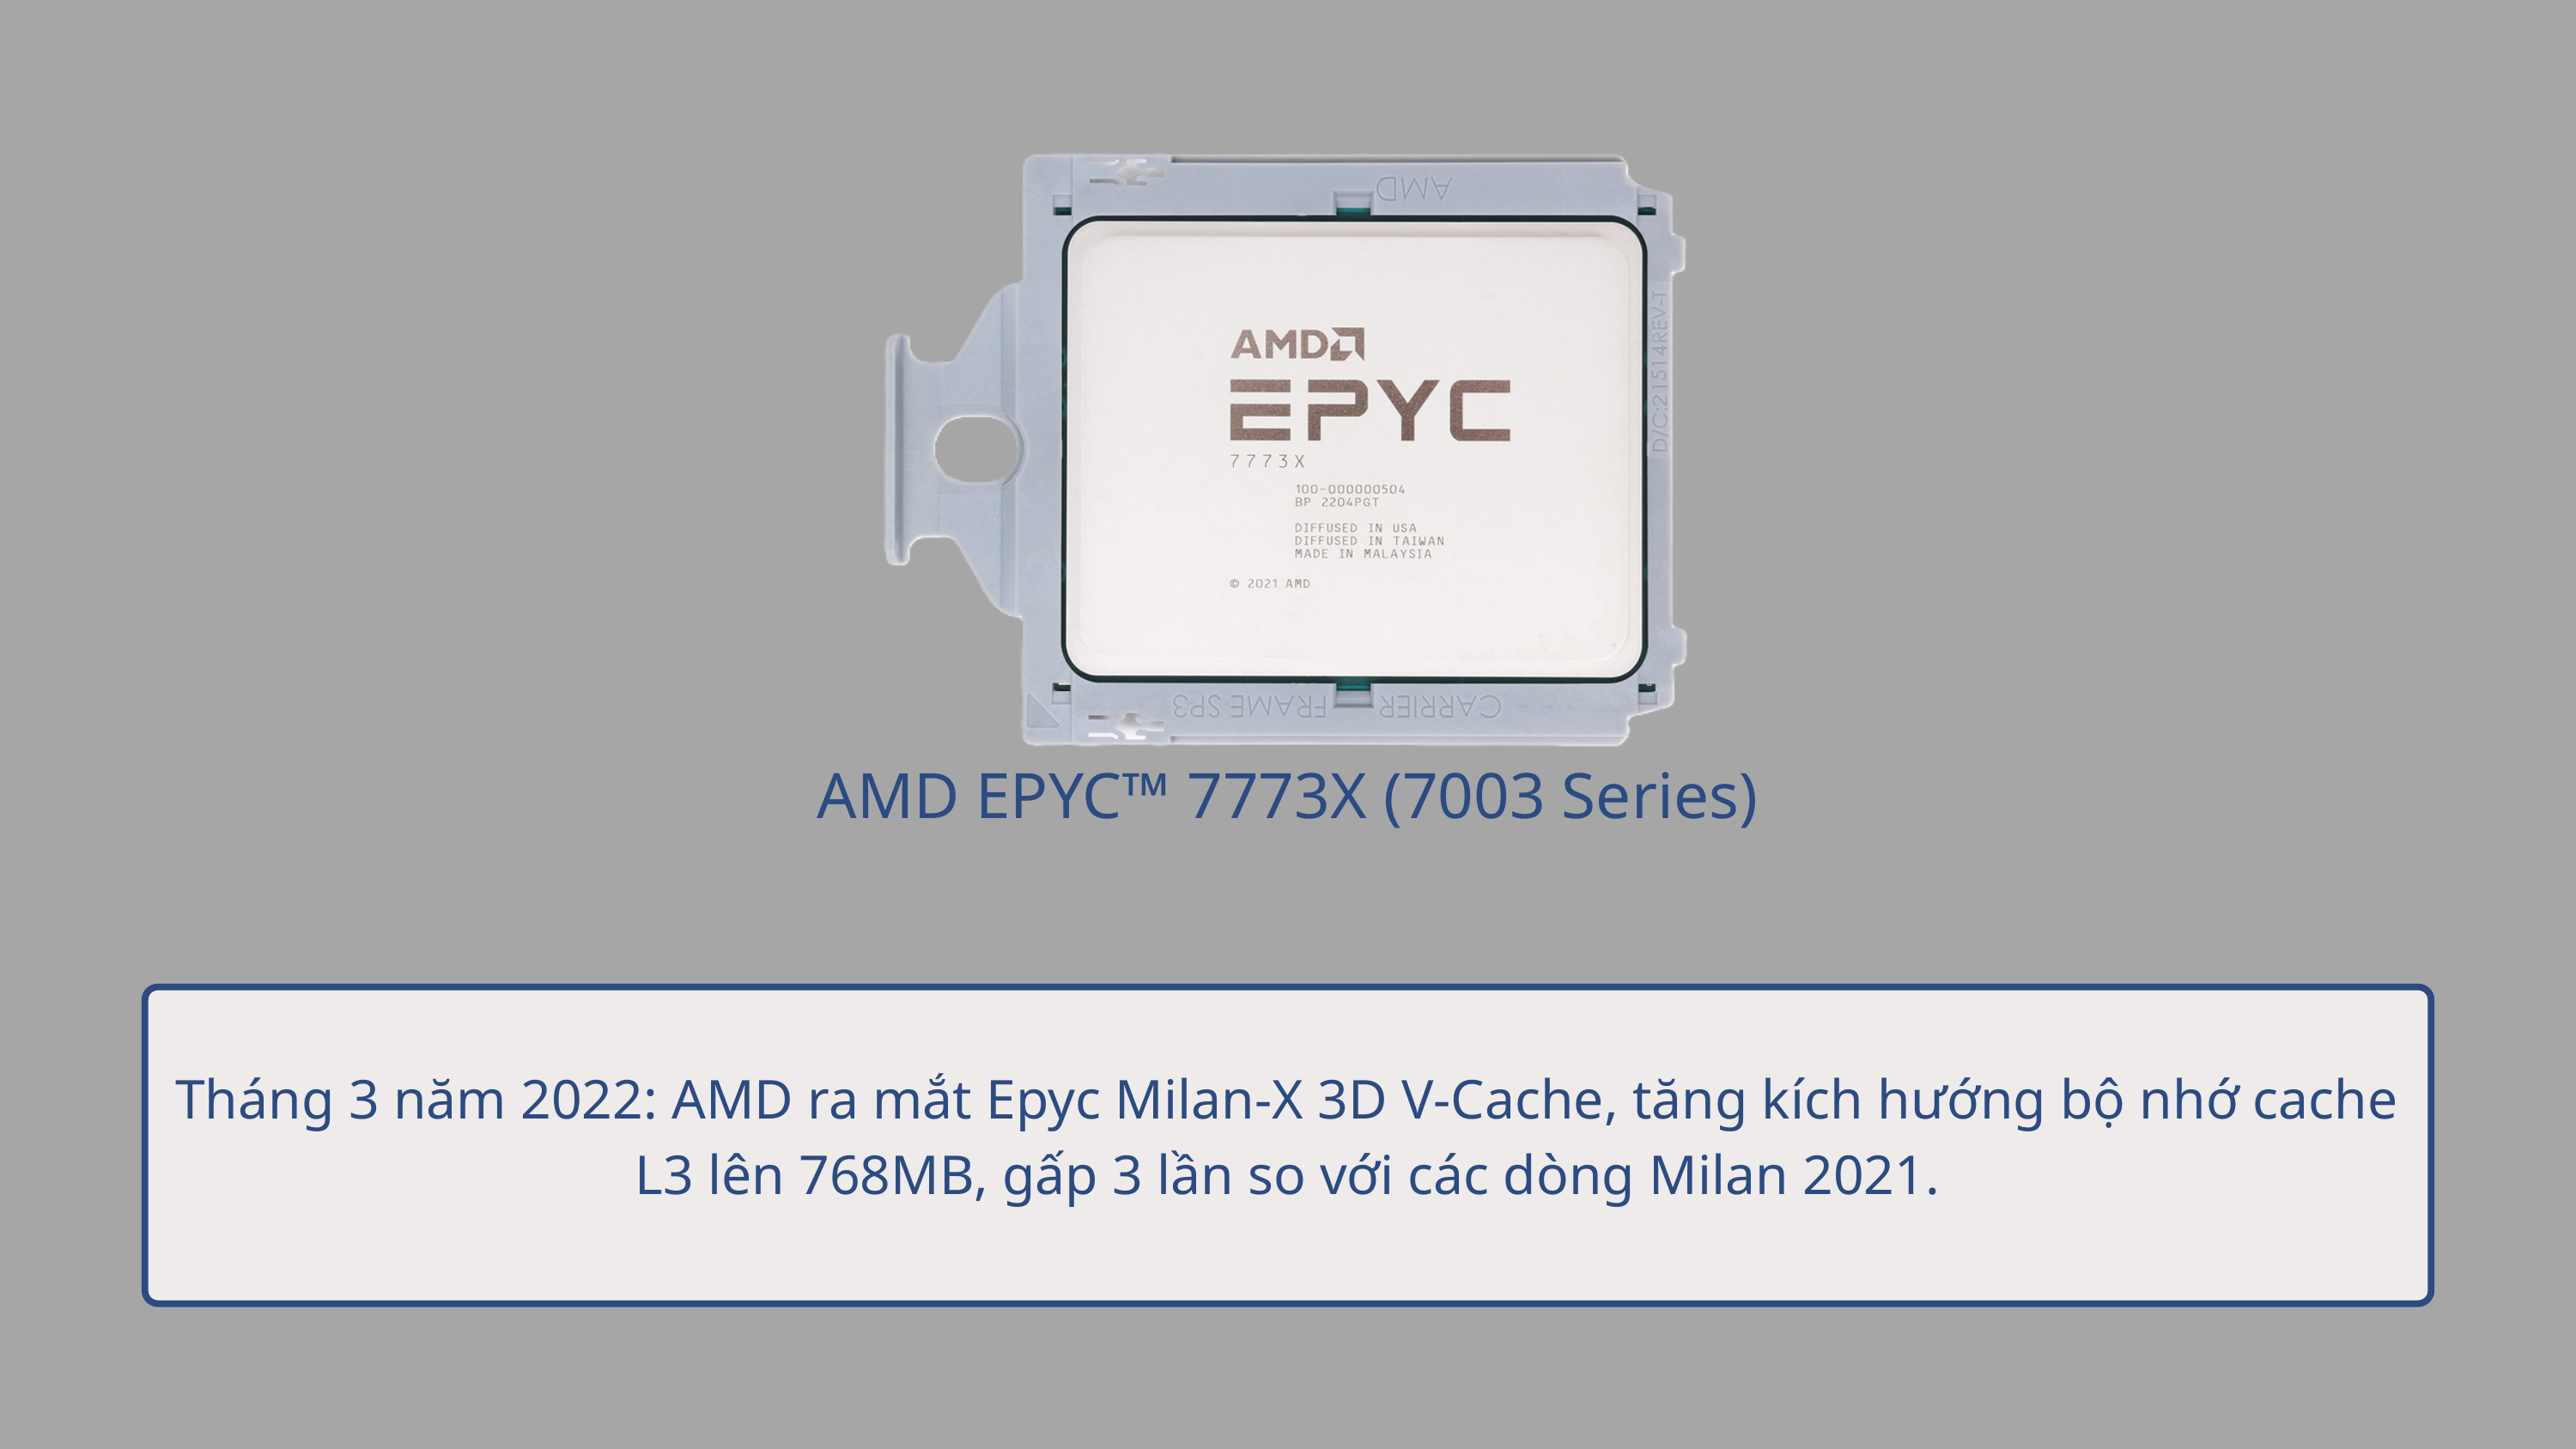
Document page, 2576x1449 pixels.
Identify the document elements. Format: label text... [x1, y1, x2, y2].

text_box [144, 986, 2432, 1304]
text_box [883, 144, 1693, 743]
text_box AMD EPYC™ 7773X (7003 Series) [799, 743, 1777, 831]
